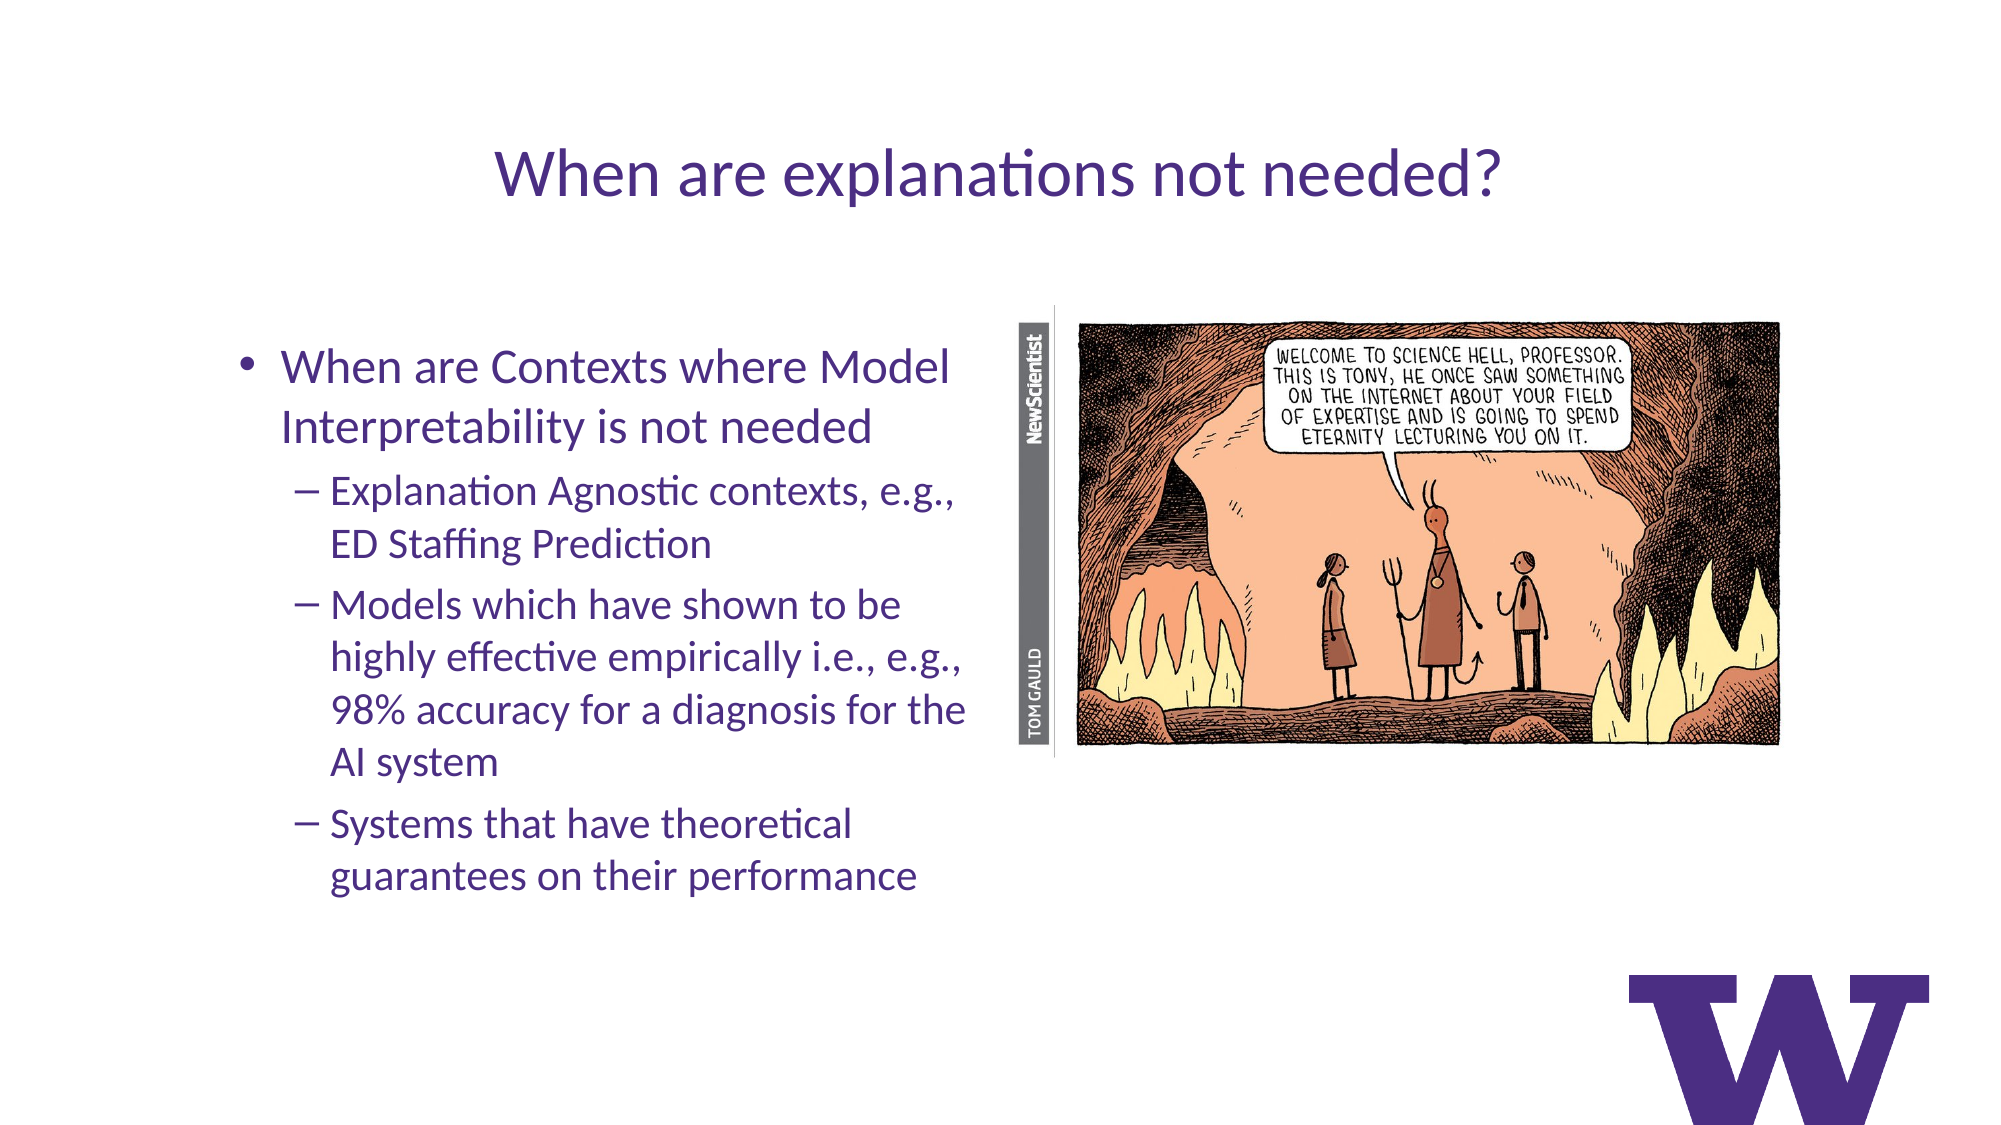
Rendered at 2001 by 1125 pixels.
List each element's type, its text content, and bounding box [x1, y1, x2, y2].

picture [1629, 975, 1930, 1125]
list When are Contexts where Model Interpretability is not needed Explanation Agnostic contexts, e.g., ED Staffing Prediction Models which have shown to be highly effective empirically i.e., e.g., 98% accuracy for a diagnosis for the AI system Systems that have theoretical guarantees on their performance [223, 325, 998, 969]
title When are explanations not needed? [137, 59, 1863, 278]
picture [996, 305, 1805, 762]
